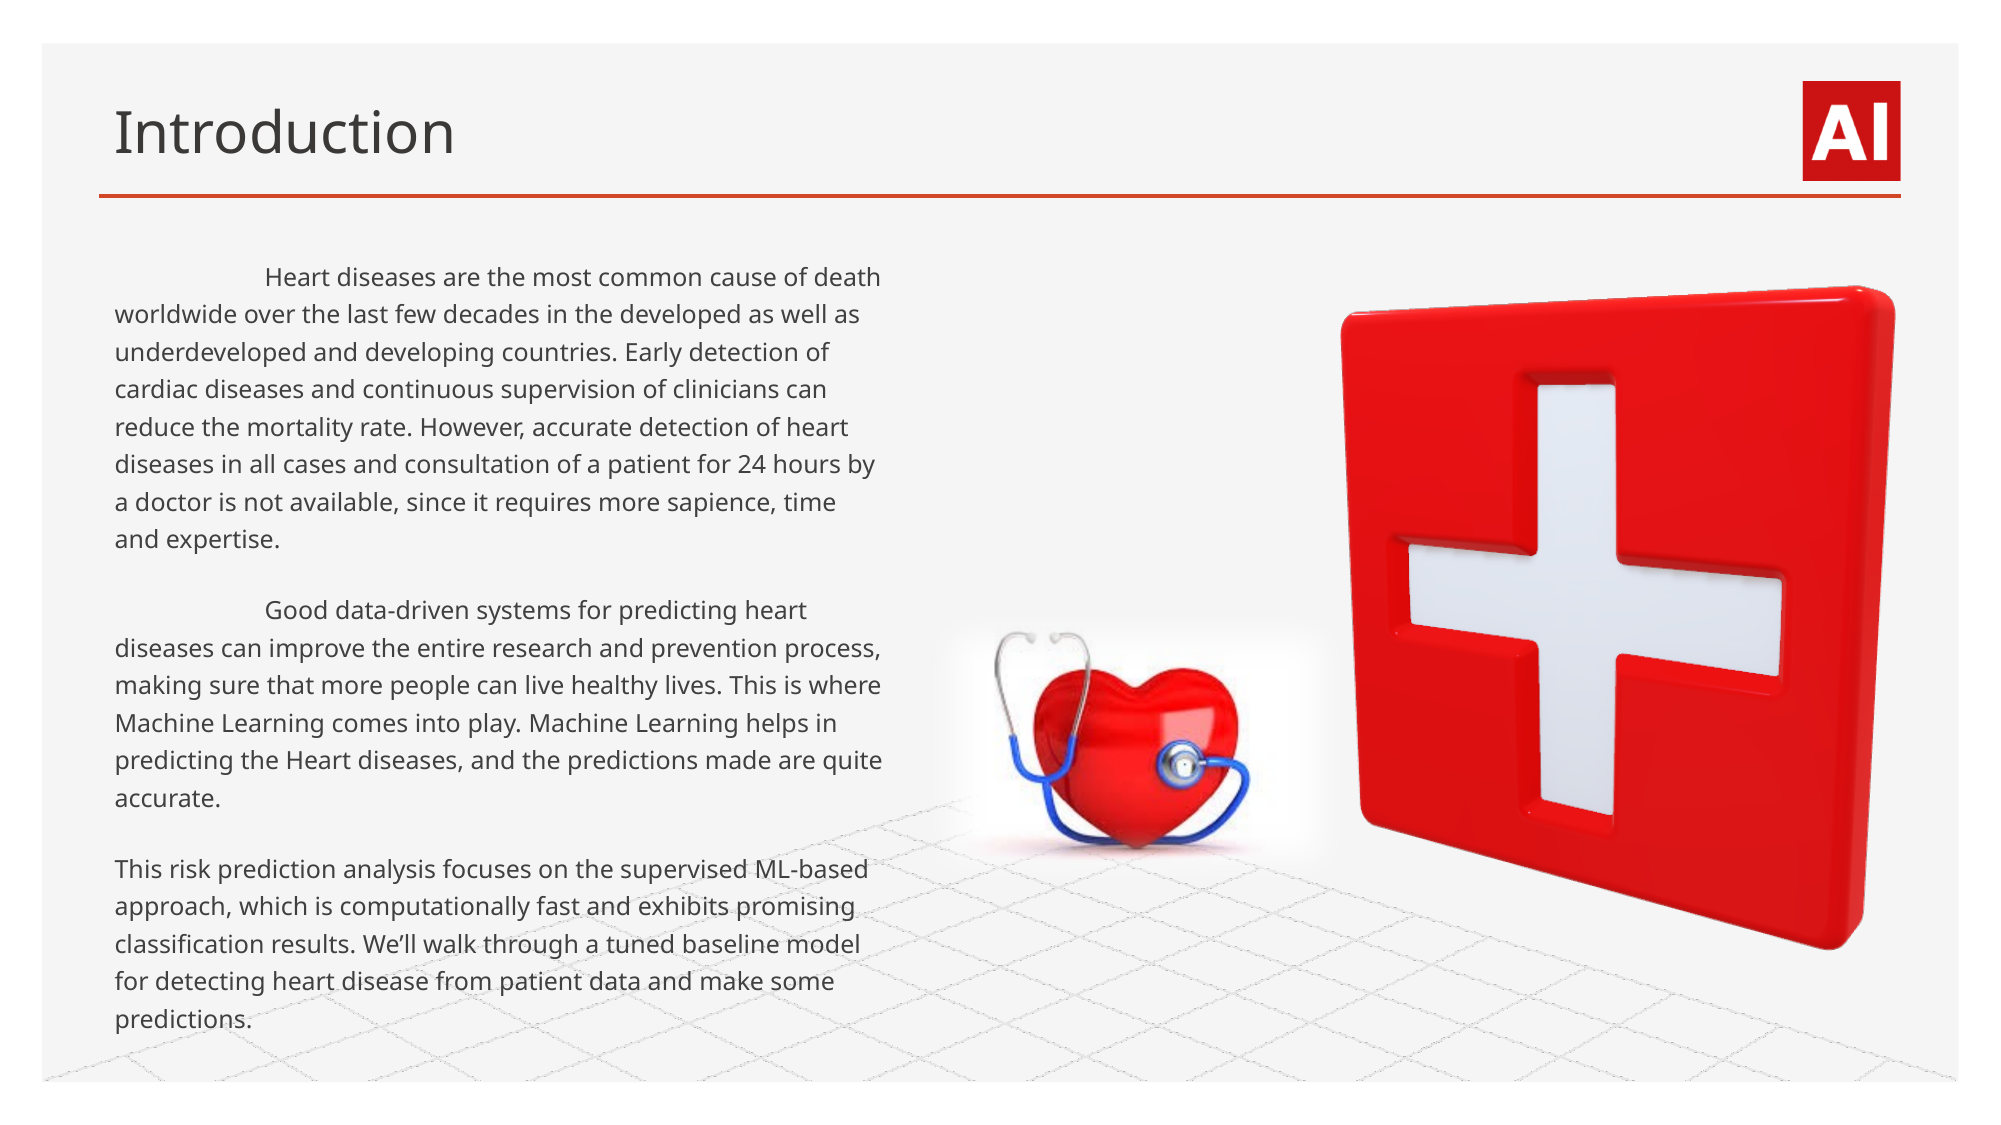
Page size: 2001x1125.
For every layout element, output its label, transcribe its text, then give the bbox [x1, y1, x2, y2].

text_box Heart diseases are the most common cause of death worldwide over the last few decades in the developed as well as underdeveloped and developing countries. Early detection of cardiac diseases and continuous supervision of clinicians can reduce the mortality rate. However, accurate detection of heart diseases in all cases and consultation of a patient for 24 hours by a doctor is not available, since it requires more sapience, time and expertise. Good data-driven systems for predicting heart diseases can improve the entire research and prevention process, making sure that more people can live healthy lives. This is where Machine Learning comes into play. Machine Learning helps in predicting the Heart diseases, and the predictions made are quite accurate. This risk prediction analysis focuses on the supervised ML-based approach, which is computationally fast and exhibits promising classification results. We’ll walk through a tuned baseline model for detecting heart disease from patient data and make some predictions. [99, 246, 903, 1077]
picture [1802, 81, 1901, 181]
picture [44, 246, 1956, 1081]
title Introduction [99, 73, 1775, 197]
